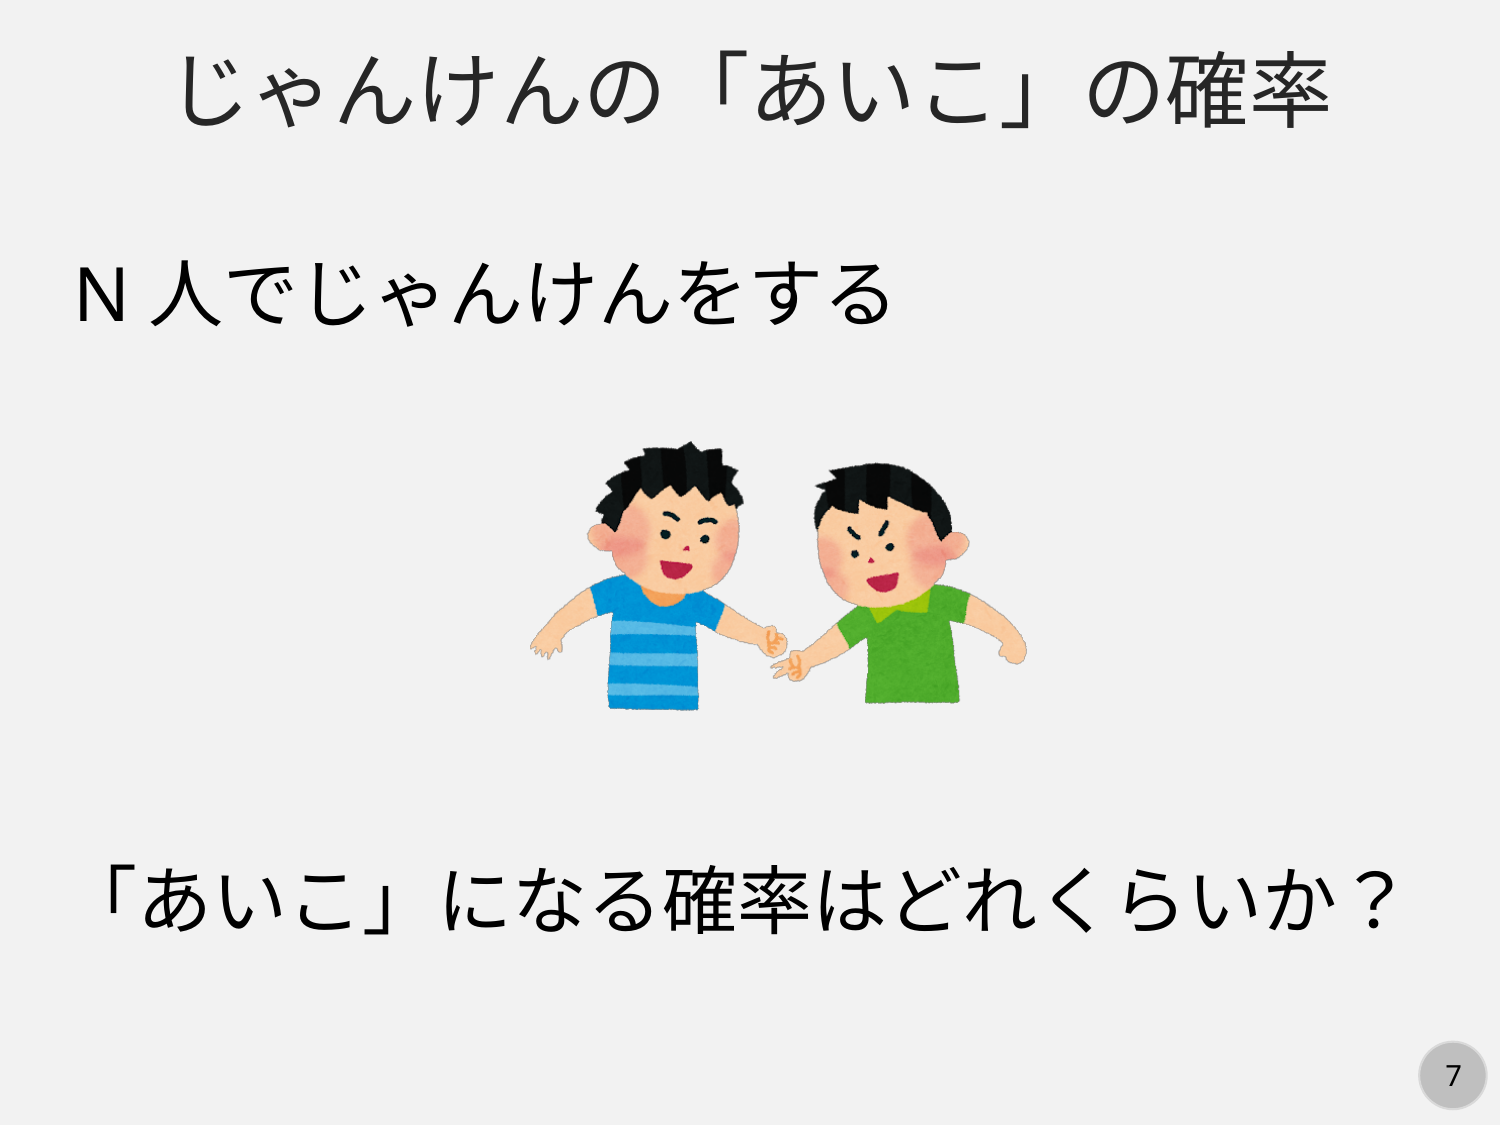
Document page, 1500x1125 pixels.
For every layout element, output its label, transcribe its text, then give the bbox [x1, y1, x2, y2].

list じゃんけんの「あいこ」の確率 [0, 31, 1500, 155]
text_box N人でじゃんけんをする [59, 239, 914, 345]
text_box 「あいこ」になる確率はどれくらいか？ [48, 845, 1428, 951]
picture [525, 424, 1031, 734]
